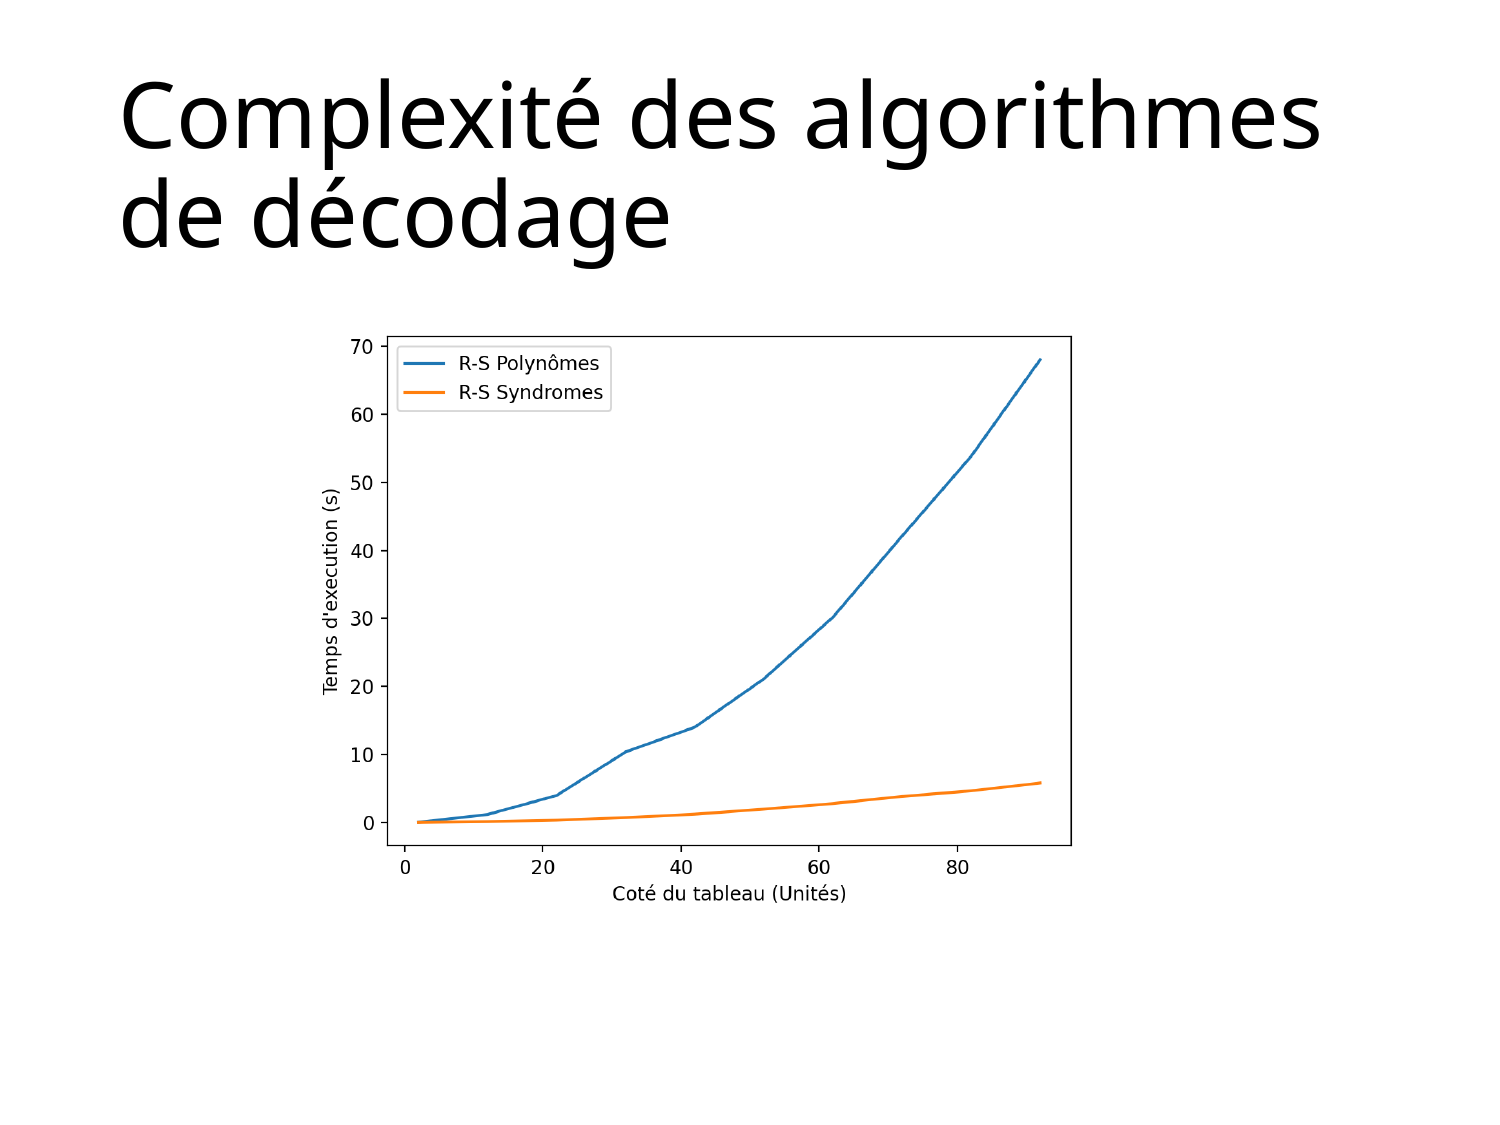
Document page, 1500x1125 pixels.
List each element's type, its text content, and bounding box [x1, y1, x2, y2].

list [277, 308, 1159, 918]
title Complexité des algorithmes de décodage [103, 59, 1397, 278]
